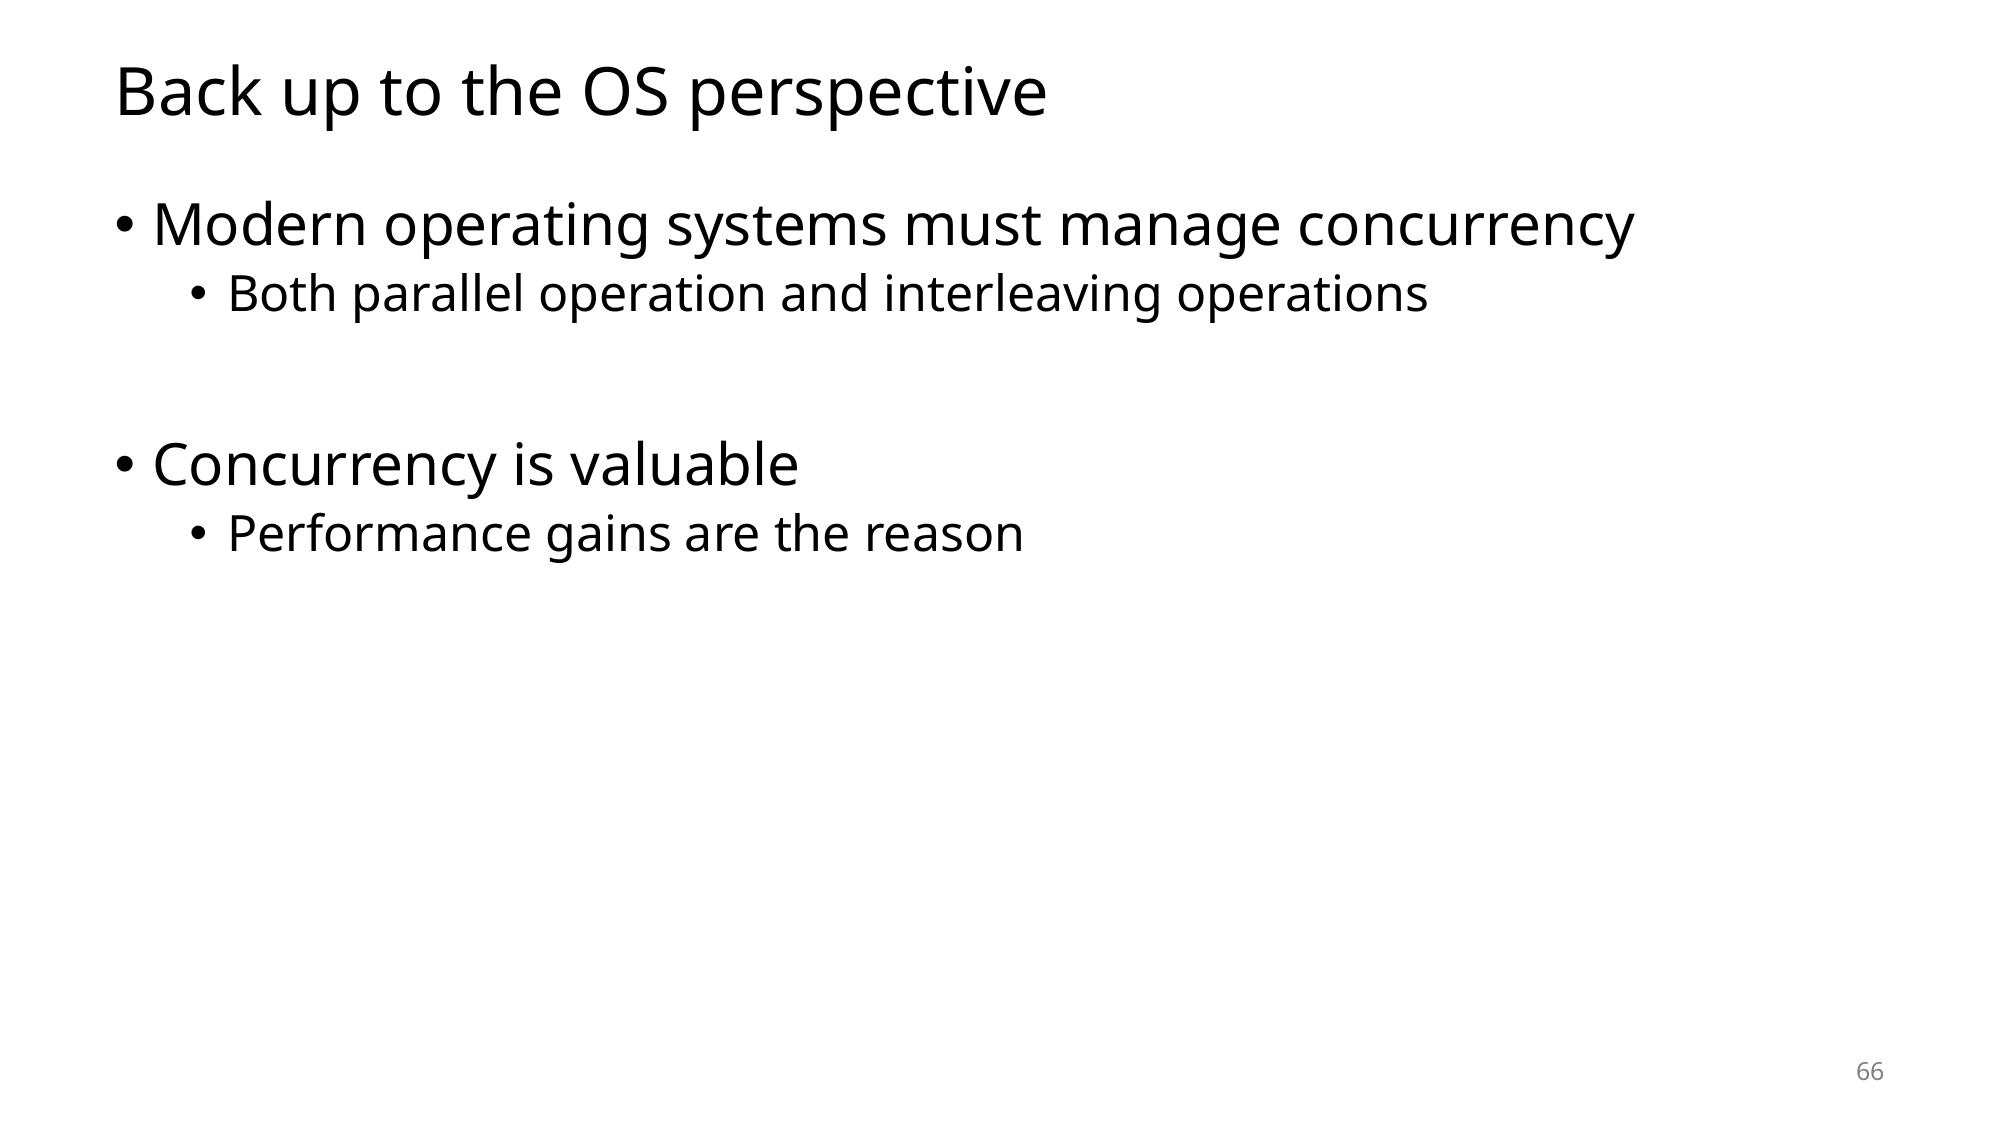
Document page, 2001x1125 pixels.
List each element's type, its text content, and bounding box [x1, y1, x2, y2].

title Back up to the OS perspective [99, 37, 1900, 150]
slide_number 66 [1749, 1042, 1900, 1103]
list Modern operating systems must manage concurrency Both parallel operation and interleaving operations Concurrency is valuable Performance gains are the reason [99, 187, 1900, 1013]
